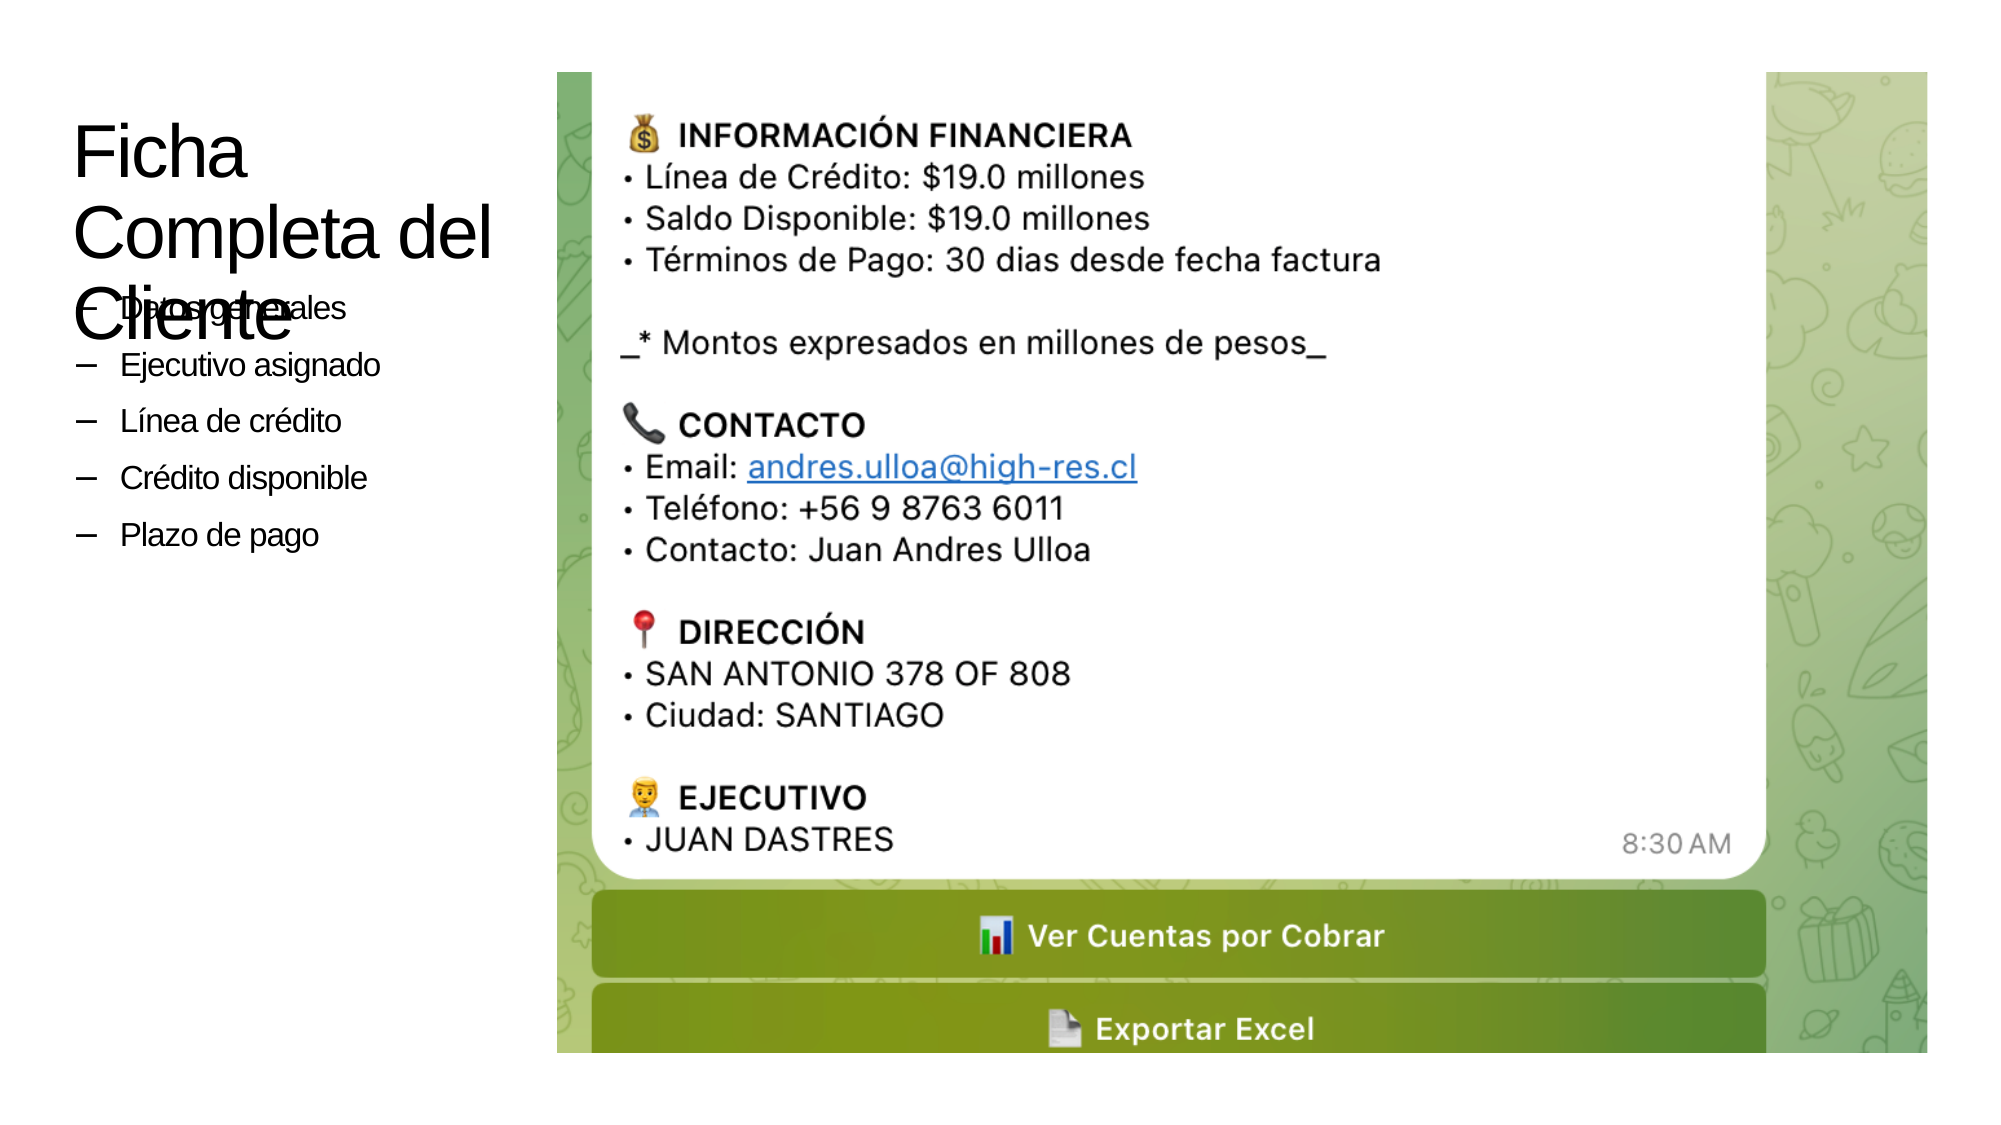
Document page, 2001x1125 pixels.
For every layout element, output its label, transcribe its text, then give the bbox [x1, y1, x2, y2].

list Datos generales Ejecutivo asignado Línea de crédito Crédito disponible Plazo de pago [72, 290, 504, 1053]
title Ficha Completa del Cliente [72, 112, 504, 267]
picture [556, 72, 1928, 1053]
